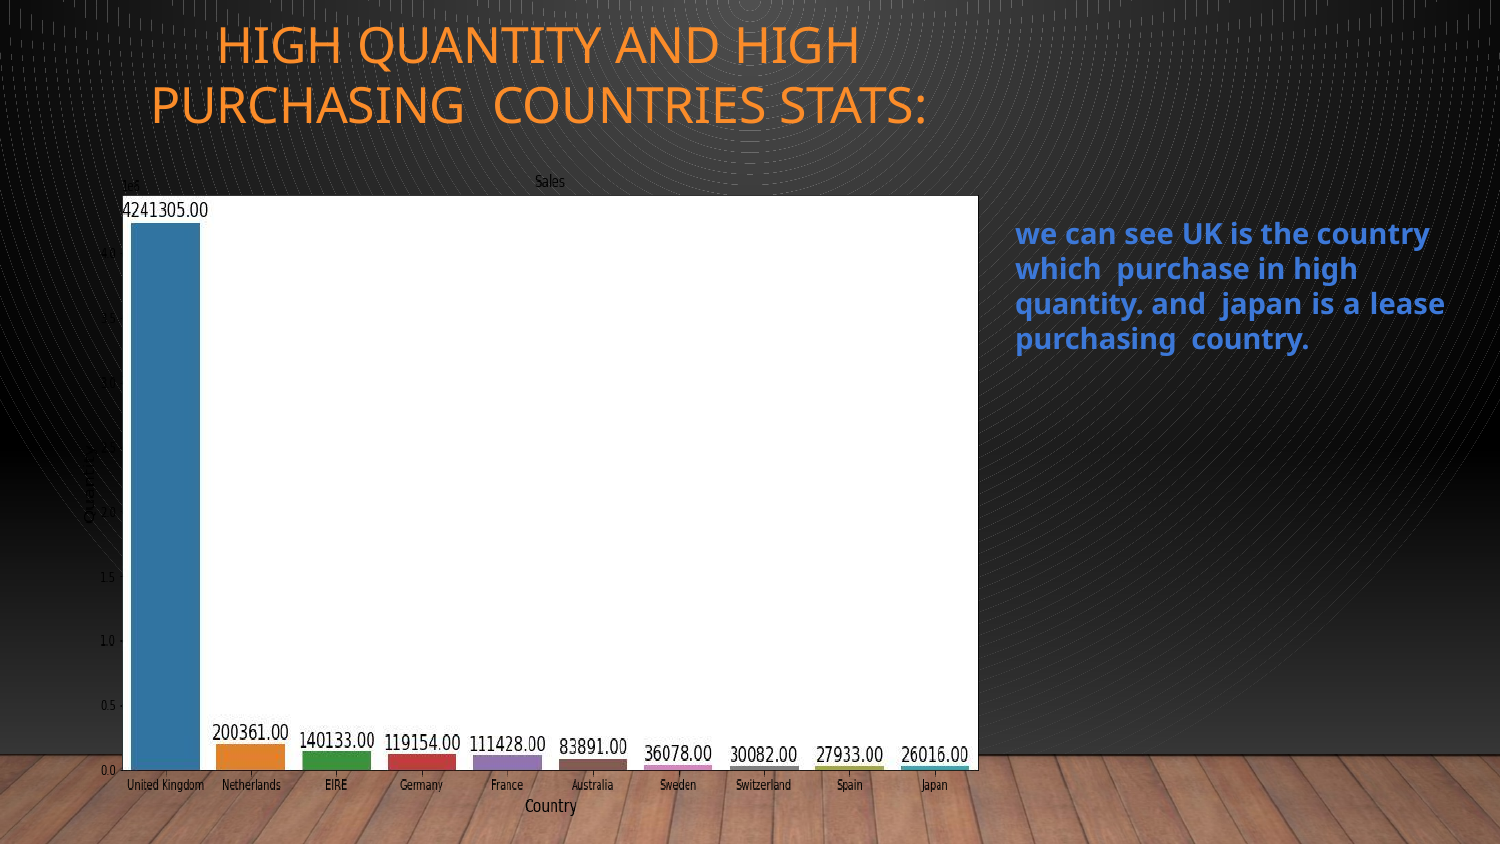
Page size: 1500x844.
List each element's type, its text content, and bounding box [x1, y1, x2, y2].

title High quantity and high purchasing countries stats: [56, 0, 1021, 144]
picture [0, 165, 1500, 844]
text_box we can see UK is the country which purchase in high quantity. and japan is a lease purchasing country. [1013, 213, 1478, 356]
